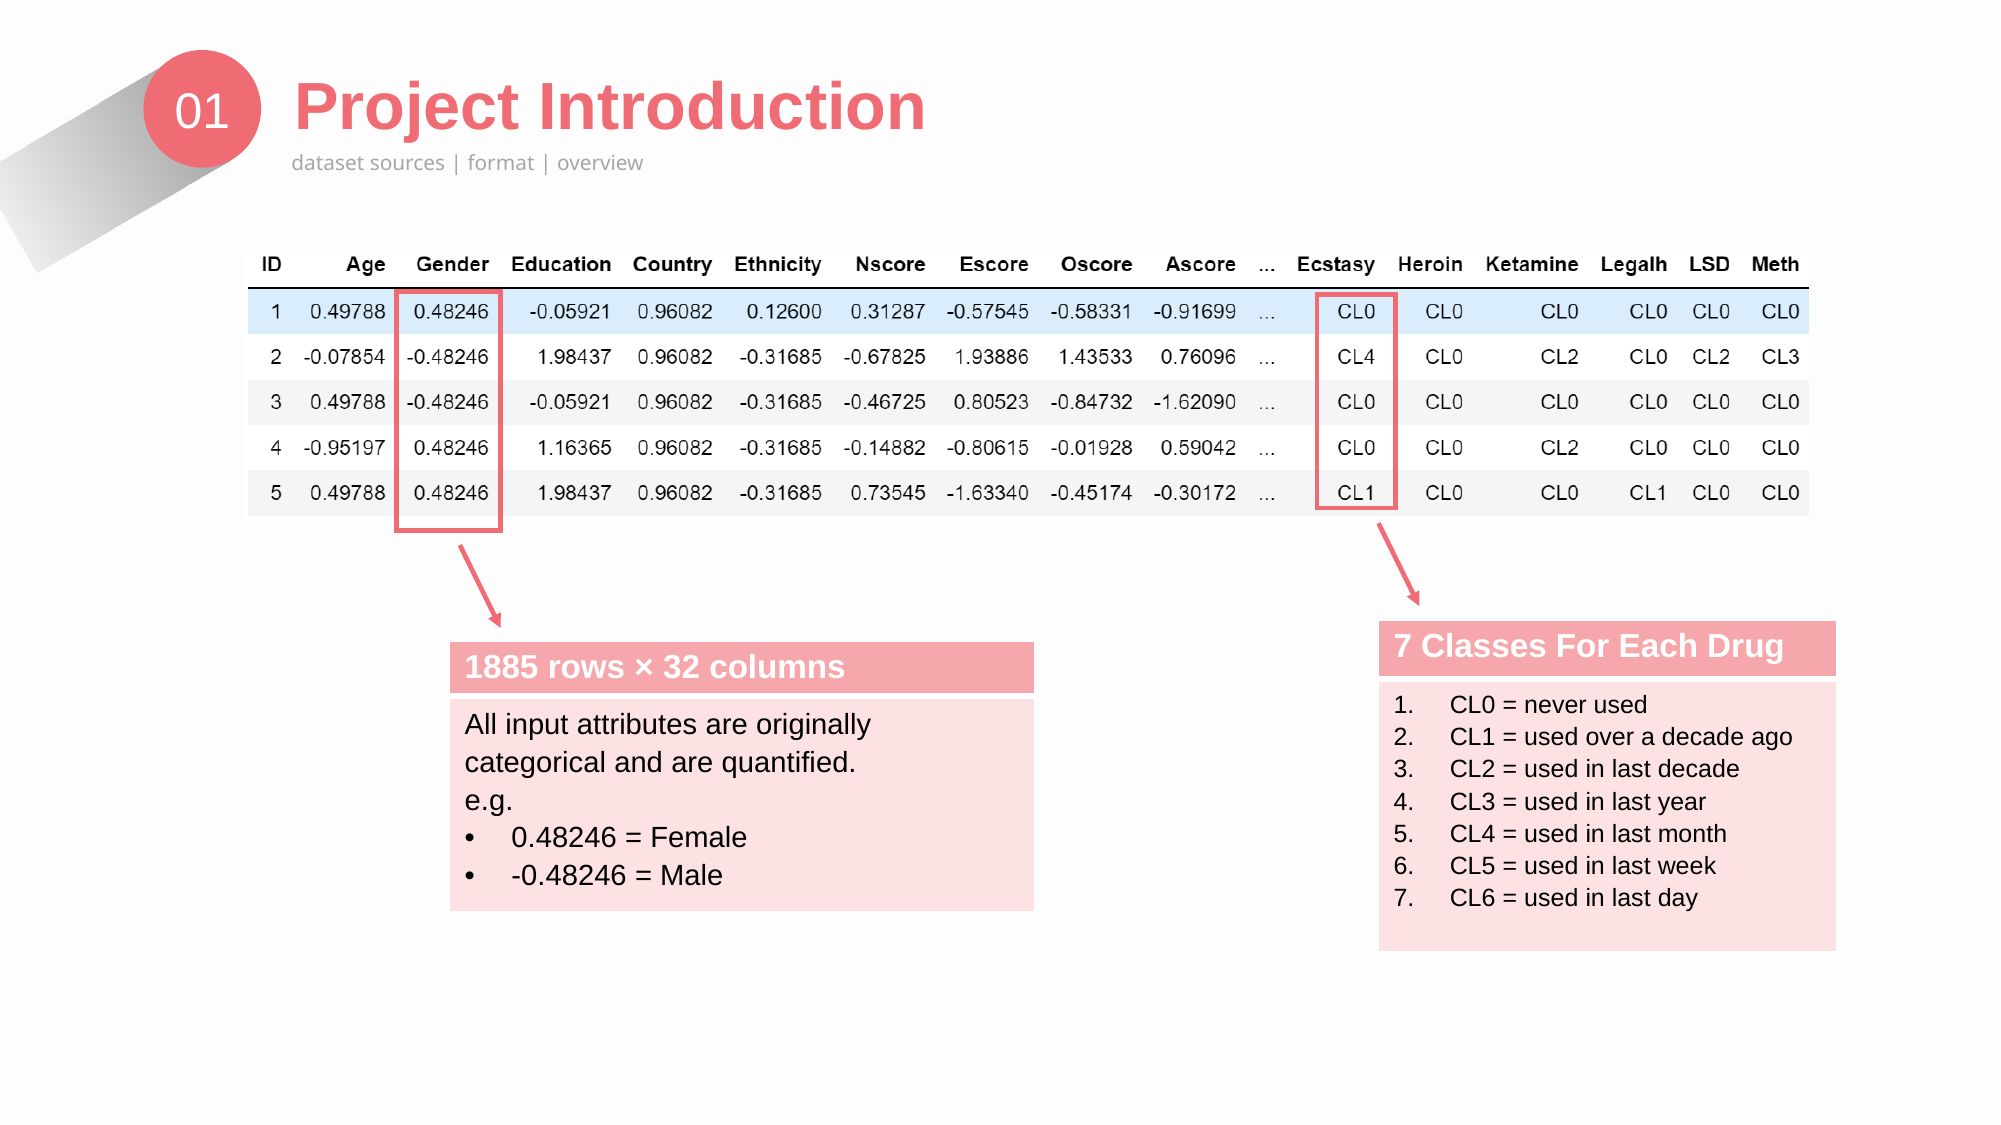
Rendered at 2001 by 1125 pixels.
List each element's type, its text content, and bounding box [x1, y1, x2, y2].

table_cell All input attributes are originally categorical and are quantified. e.g. 0.48246 = Female -0.48246 = Male [450, 699, 1034, 911]
table_cell CL0 = never used CL1 = used over a decade ago CL2 = used in last decade CL3 = used in last year CL4 = used in last month CL5 = used in last week CL6 = used in last day [1379, 682, 1836, 951]
text_box [396, 524, 502, 532]
table_header 1885 rows × 32 columns [450, 642, 1034, 693]
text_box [0, 49, 262, 225]
picture [245, 250, 1809, 524]
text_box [1378, 523, 1420, 606]
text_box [276, 56, 1191, 181]
table_header 7 Classes For Each Drug [1379, 621, 1836, 676]
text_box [459, 545, 501, 628]
